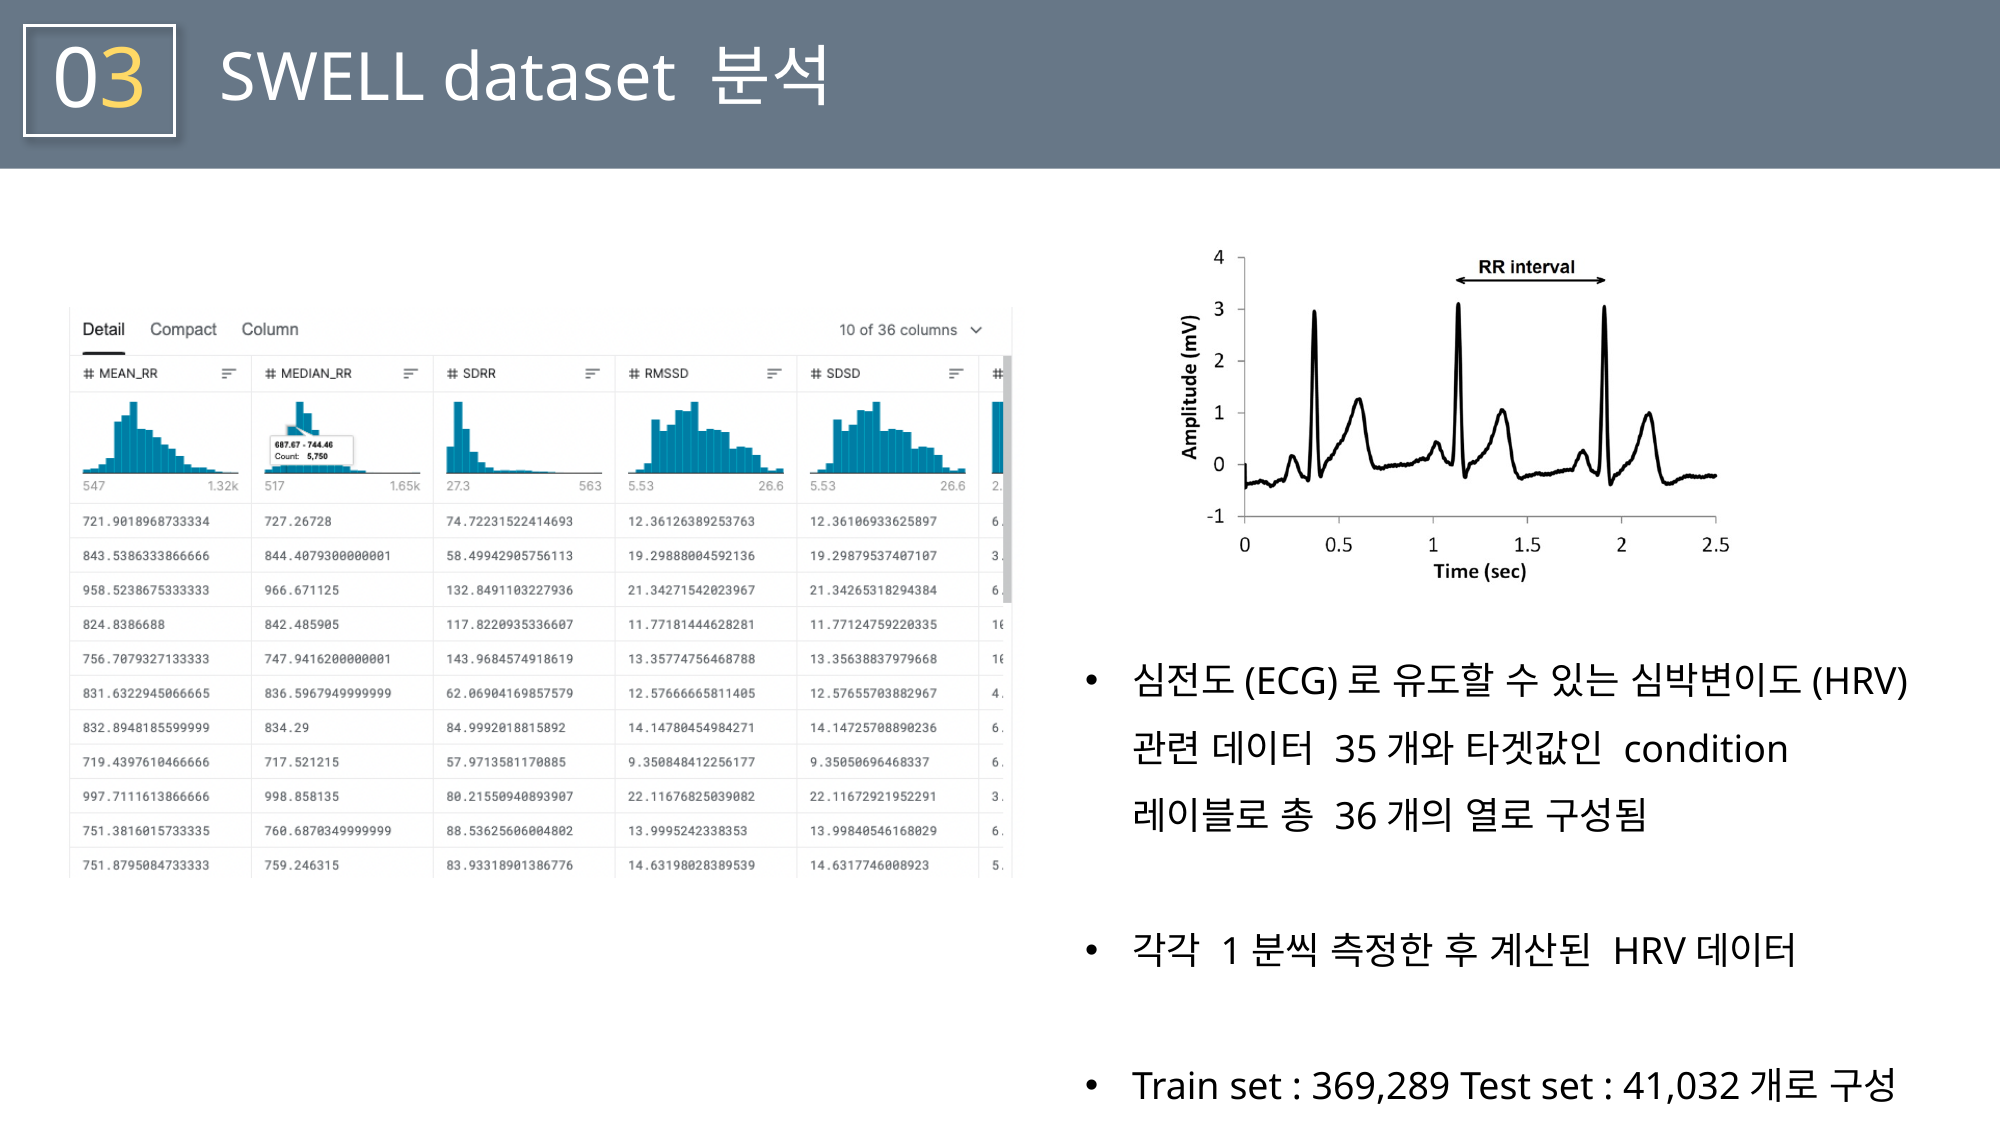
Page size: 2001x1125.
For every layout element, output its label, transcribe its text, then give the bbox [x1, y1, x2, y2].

text_box SWELL dataset 분석 [182, 26, 1000, 122]
text_box 심전도(ECG)로 유도할 수 있는 심박변이도(HRV)관련 데이터 35개와 타겟값인 condition 레이블로 총 36개의 열로 구성됨 각각 1분씩 측정한 후 계산된 HRV데이터 Train set : 369,289 Test set : 41,032개로 구성 [1070, 627, 1929, 1115]
text_box [23, 24, 176, 137]
picture [65, 307, 1025, 878]
text_box 03 [37, 16, 162, 132]
text_box [1025, 531, 1500, 593]
text_box [0, 0, 2000, 170]
picture [1177, 246, 1732, 585]
